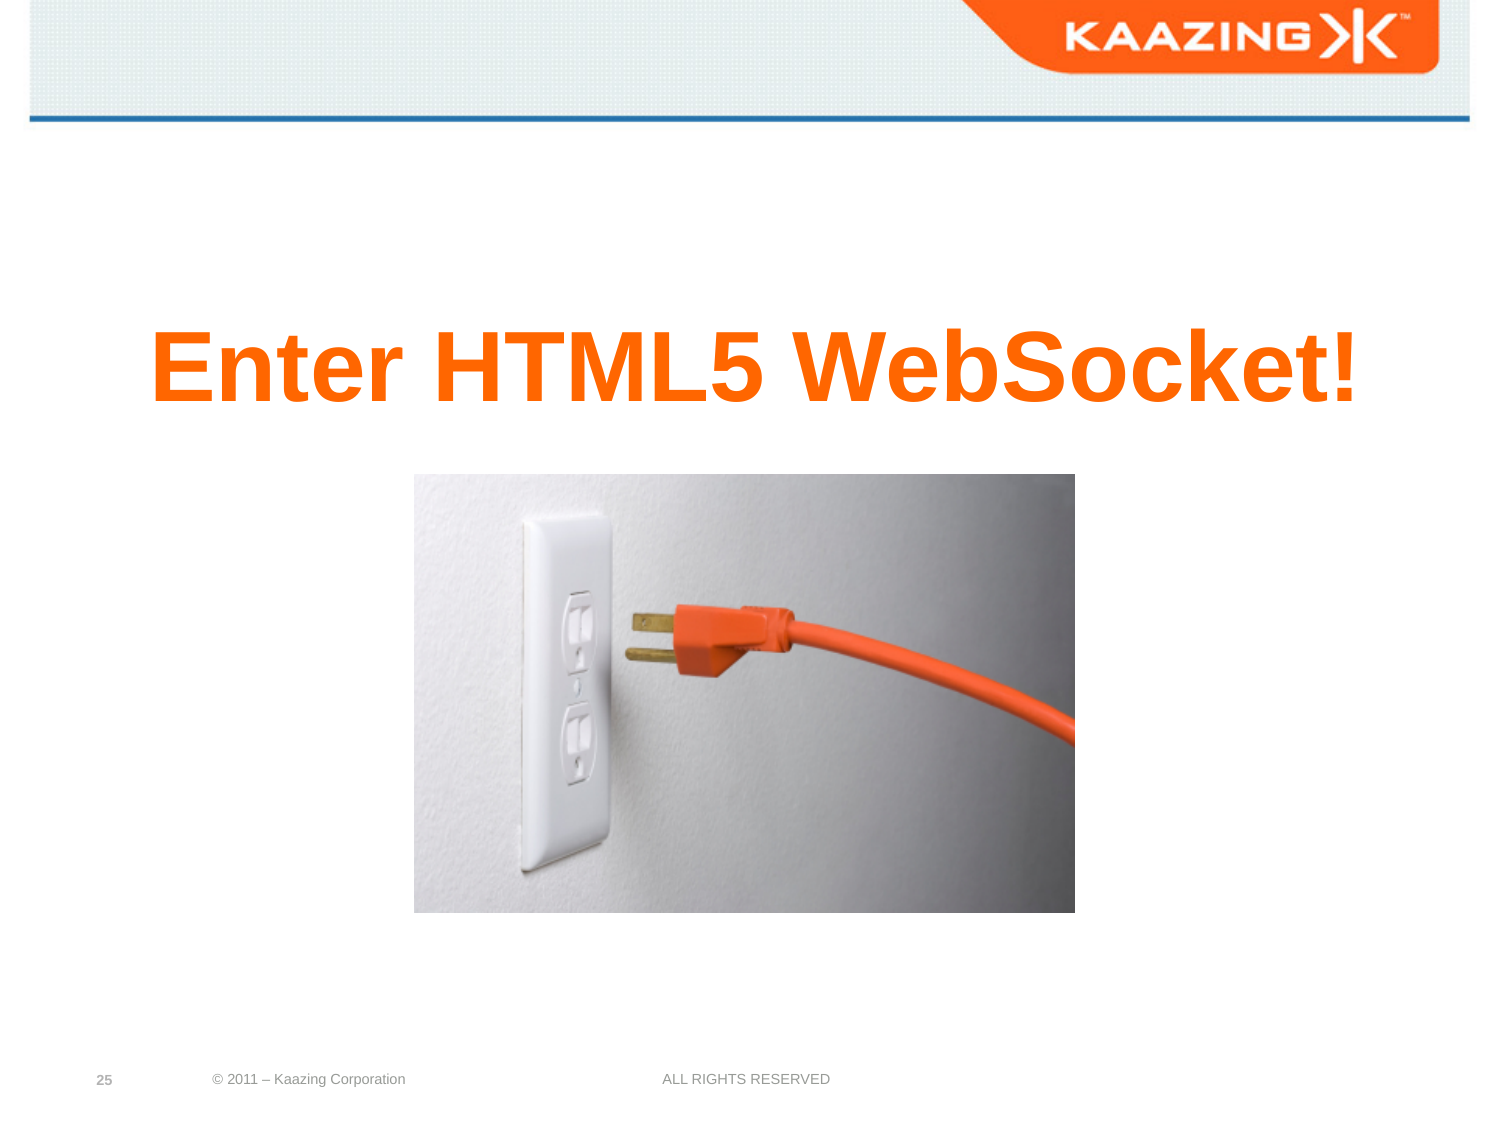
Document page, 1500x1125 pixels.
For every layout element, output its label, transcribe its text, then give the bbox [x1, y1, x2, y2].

title Enter HTML5 WebSocket! [62, 299, 1450, 438]
picture [0, 0, 1500, 1125]
